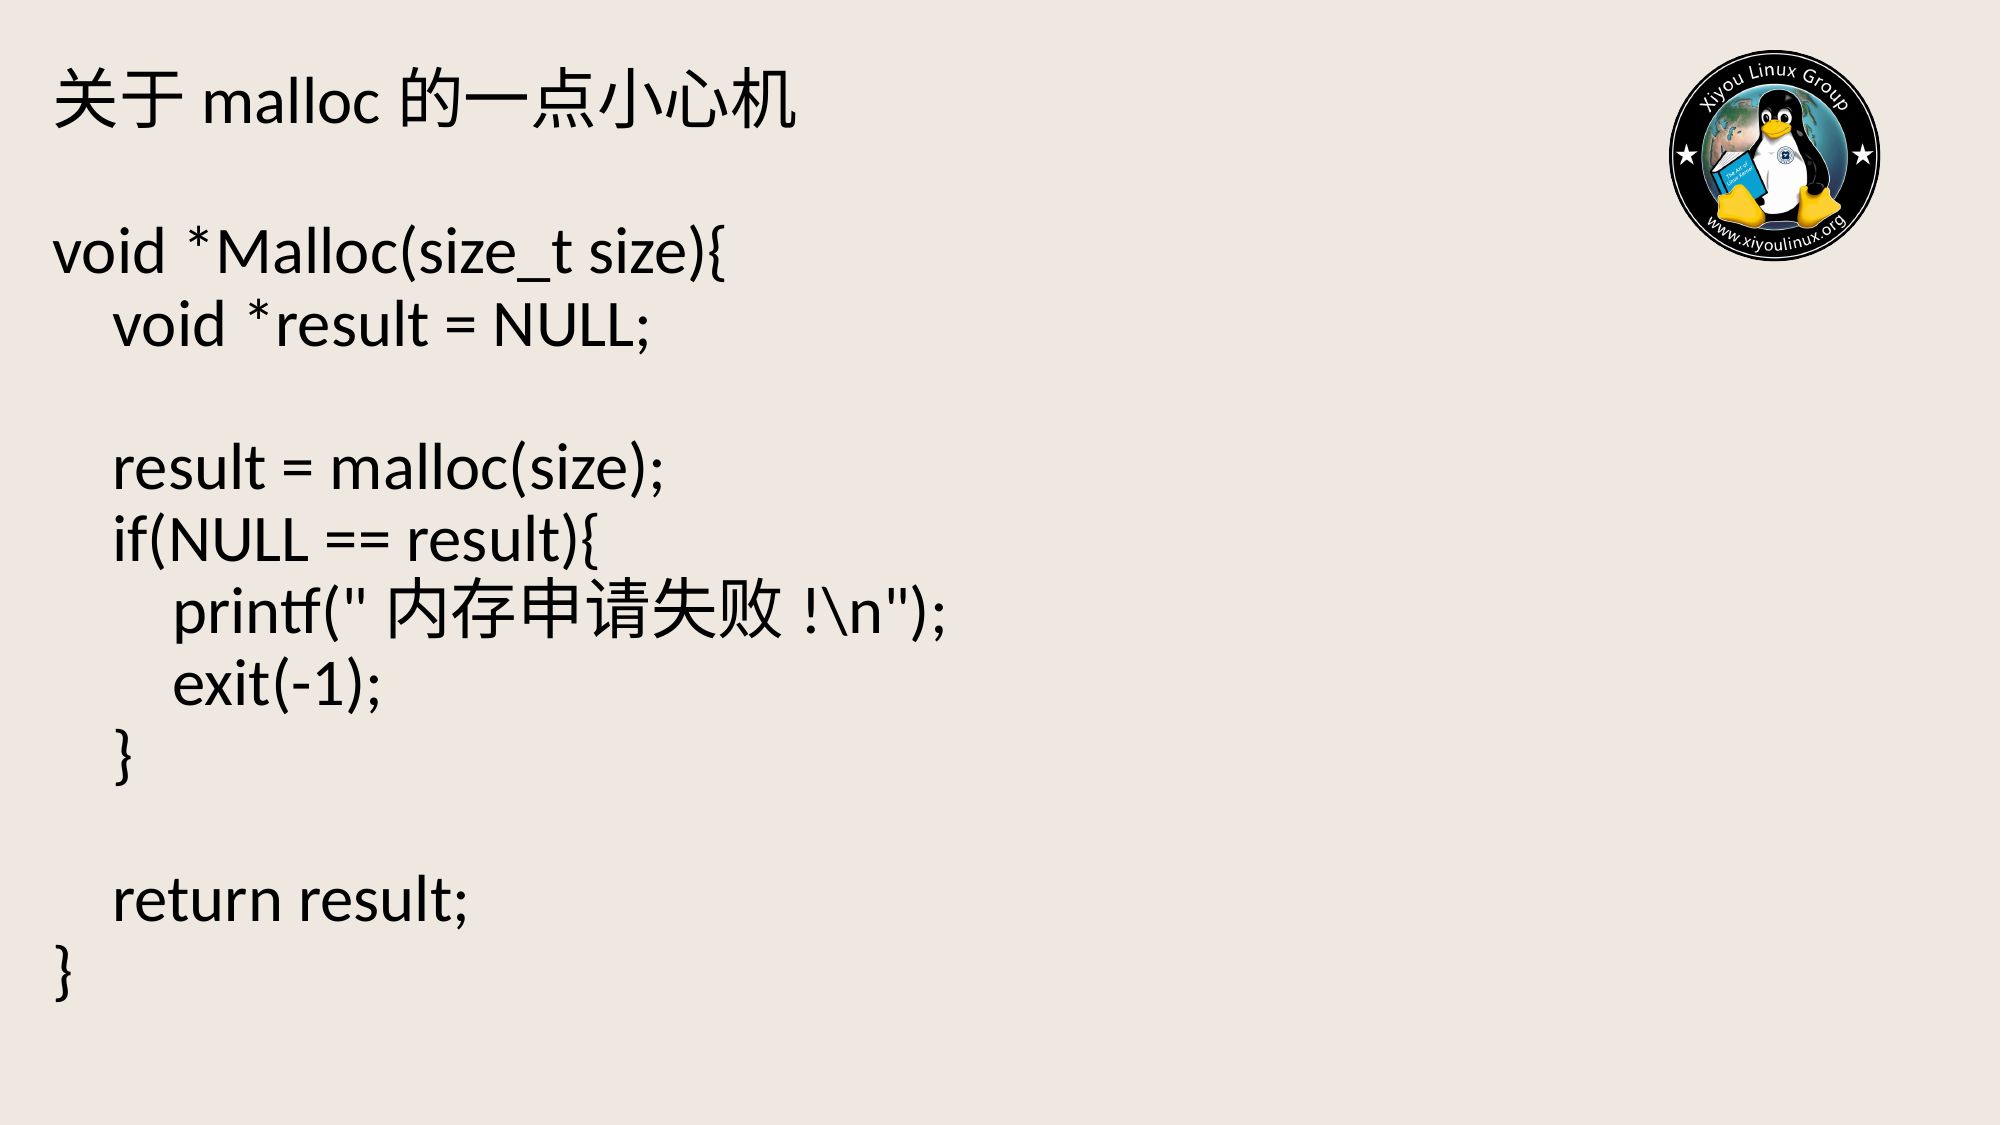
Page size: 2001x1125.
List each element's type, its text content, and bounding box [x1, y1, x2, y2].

picture [1667, 48, 1882, 263]
text_box 关于malloc的一点小心机 void *Malloc(size_t size){ void *result = NULL; result = malloc(size); if(NULL == result){ printf("内存申请失败!\n"); exit(-1); } return result; } [37, 49, 1742, 1016]
